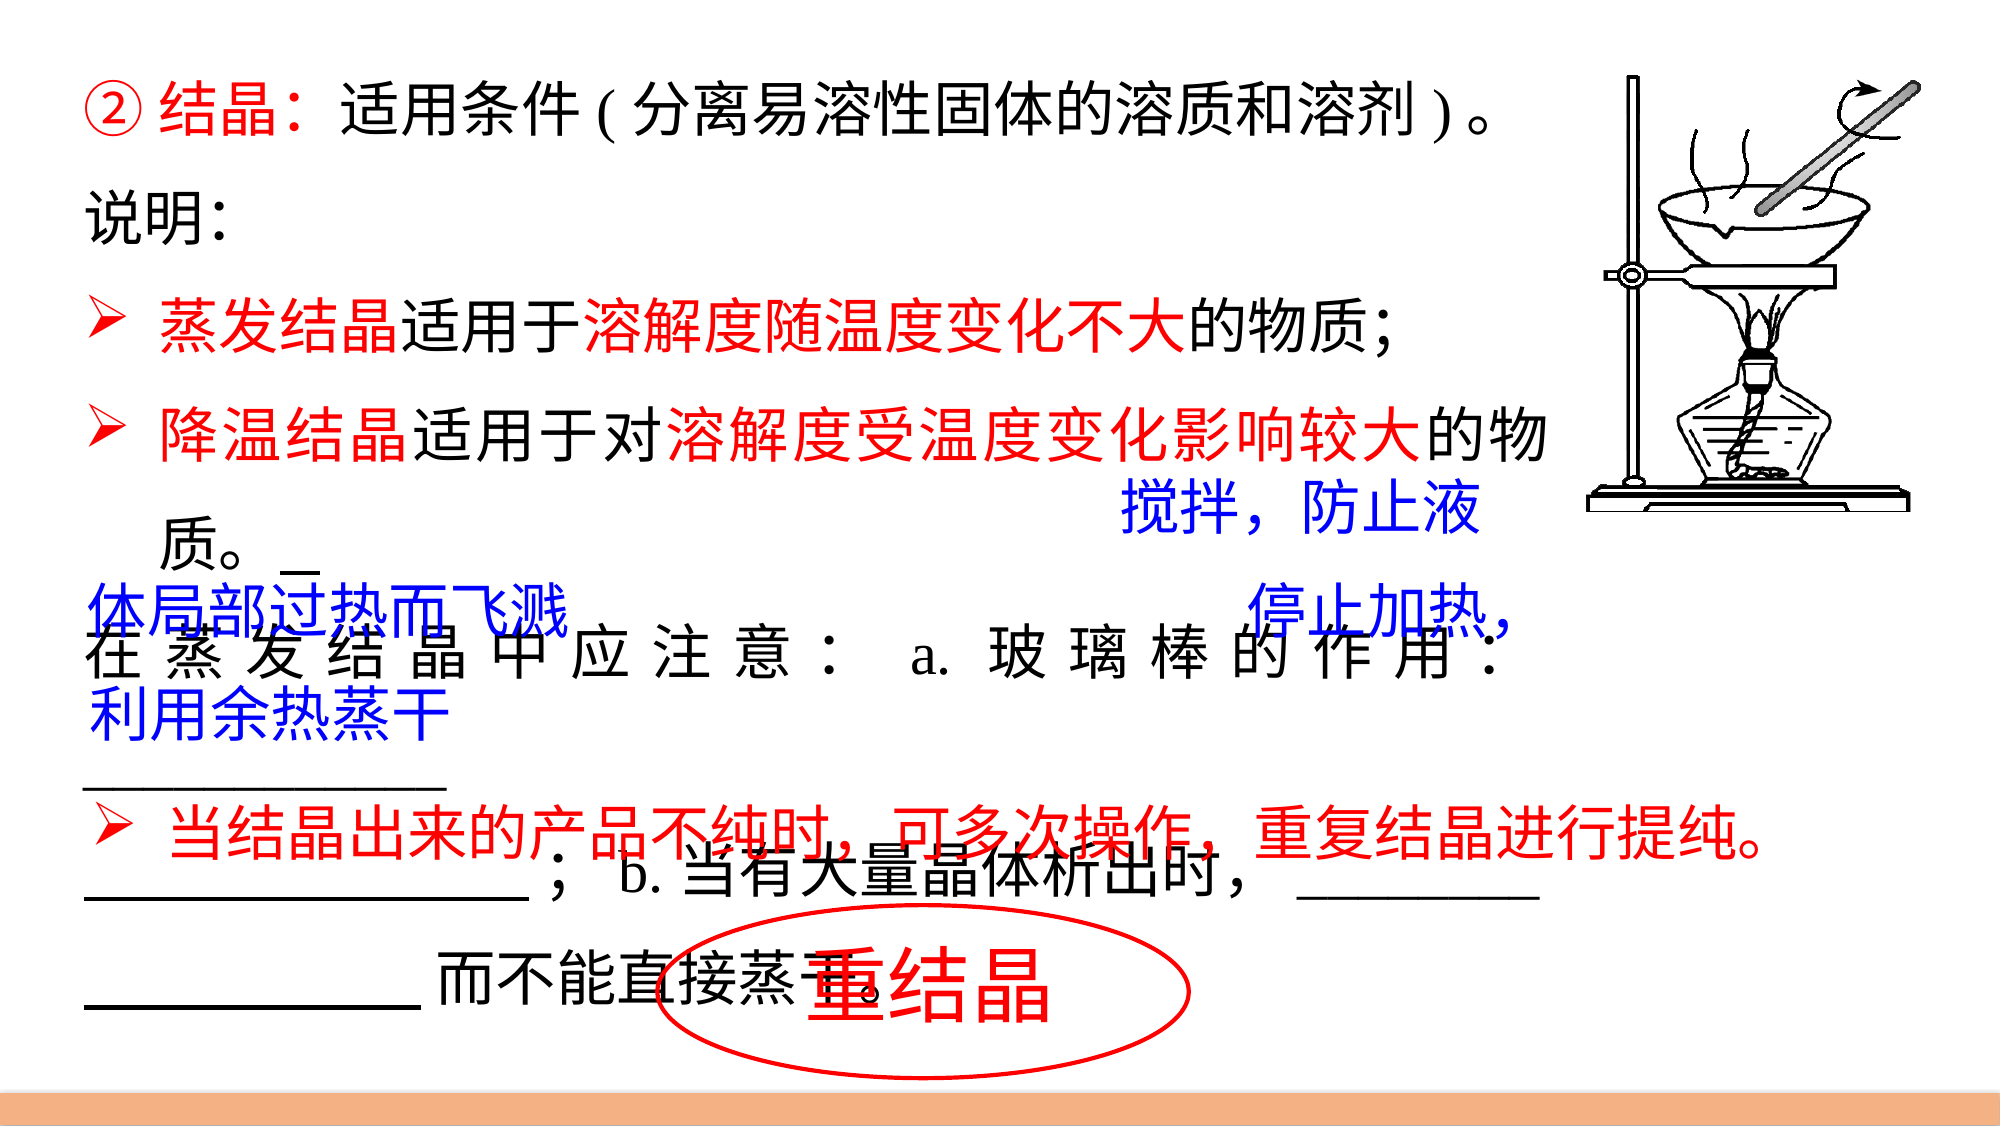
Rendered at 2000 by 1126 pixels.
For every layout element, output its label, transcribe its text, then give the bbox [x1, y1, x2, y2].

text_box 体局部过热而飞溅 [71, 565, 586, 654]
text_box 利用余热蒸干 [74, 668, 468, 757]
text_box 搅拌，防止液 [1104, 461, 1498, 549]
text_box 停止加热， [1231, 565, 1565, 654]
text_box 当结晶出来的产品不纯时，可多次操作，重复结晶进行提纯。 [75, 787, 1815, 875]
picture [1564, 62, 1934, 529]
text_box [0, 1092, 2000, 1126]
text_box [657, 904, 1190, 1079]
text_box ②结晶：适用条件(分离易溶性固体的溶质和溶剂)。 说明： 蒸发结晶适用于溶解度随温度变化不大的物质； 降温结晶适用于对溶解度受温度变化影响较大的物质。 在蒸发结晶中应注意：a.玻璃棒的作用：____________ ；b.当有大量晶体析出时，________ 而不能直接蒸干。 [68, 27, 1565, 1021]
